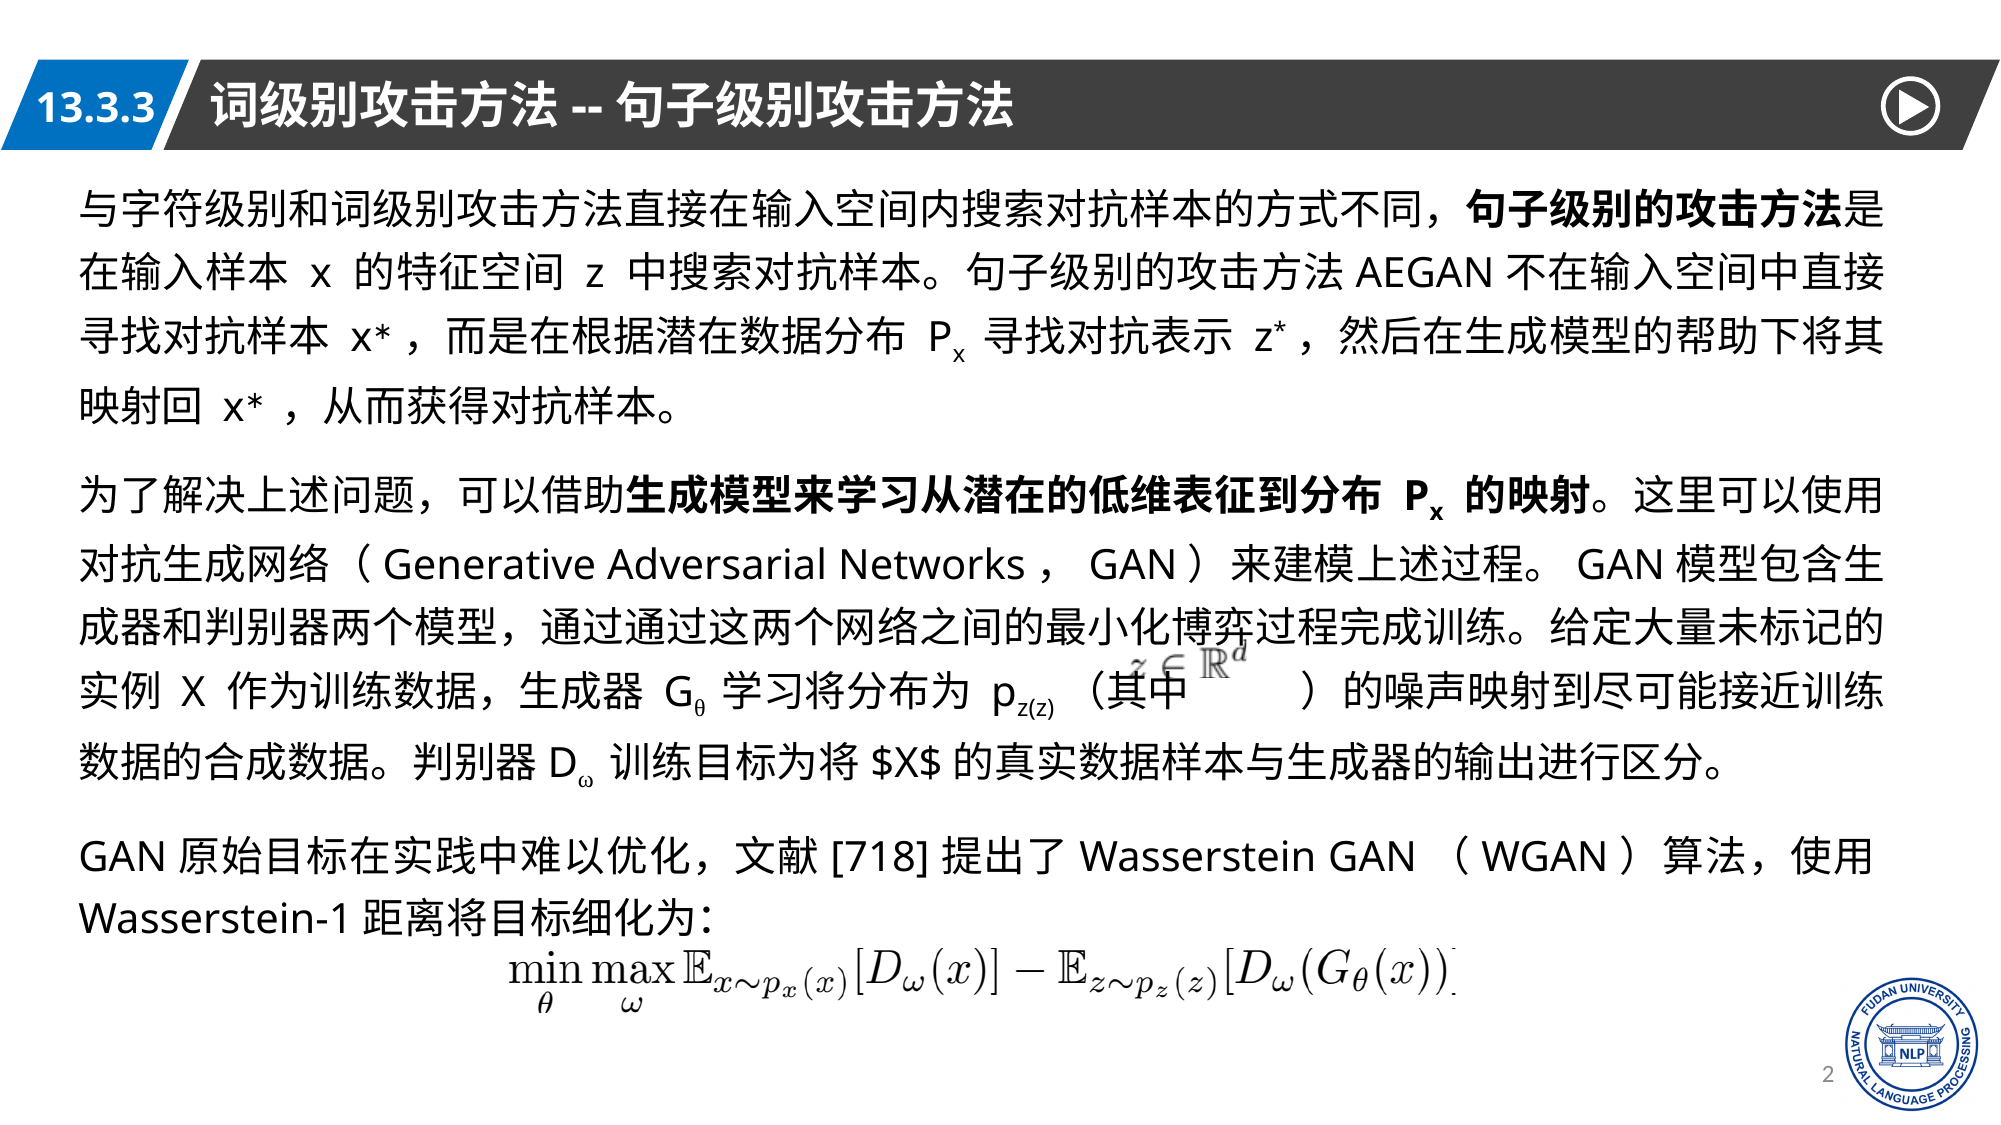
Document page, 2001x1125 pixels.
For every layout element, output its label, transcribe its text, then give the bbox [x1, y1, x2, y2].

slide_number 26 [1412, 1042, 1863, 1103]
text_box [1, 116, 157, 150]
picture [507, 947, 1456, 1013]
text_box 与字符级别和词级别攻击方法直接在输入空间内搜索对抗样本的方式不同，句子级别的攻击方法是在输入样本 x 的特征空间 z 中搜索对抗样本。句子级别的攻击方法AEGAN不在输入空间中直接寻找对抗样本 x∗，而是在根据潜在数据分布 Px 寻找对抗表示 z*，然后在生成模型的帮助下将其映射回 x∗ ，从而获得对抗样本。 为了解决上述问题，可以借助生成模型来学习从潜在的低维表征到分布 Px 的映射。这里可以使用对抗生成网络（Generative Adversarial Networks，GAN）来建模上述过程。GAN模型包含生成器和判别器两个模型，通过通过这两个网络之间的最小化博弈过程完成训练。给定大量未标记的实例 X 作为训练数据，生成器 Gθ 学习将分布为 pz(z)（其中 ）的噪声映射到尽可能接近训练数据的合成数据。判别器Dω 训练目标为将$X$的真实数据样本与生成器的输出进行区分。 GAN原始目标在实践中难以优化，文献[718]提出了Wasserstein GAN（WGAN）算法，使用Wasserstein-1距离将目标细化为： [63, 163, 1900, 950]
text_box 13.3.3 [15, 73, 177, 138]
text_box [163, 59, 2000, 150]
picture [1834, 972, 1985, 1117]
text_box [32, 59, 189, 89]
text_box 词级别攻击方法--句子级别攻击方法 [194, 66, 1031, 142]
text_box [1883, 78, 1939, 134]
picture [1127, 637, 1247, 678]
